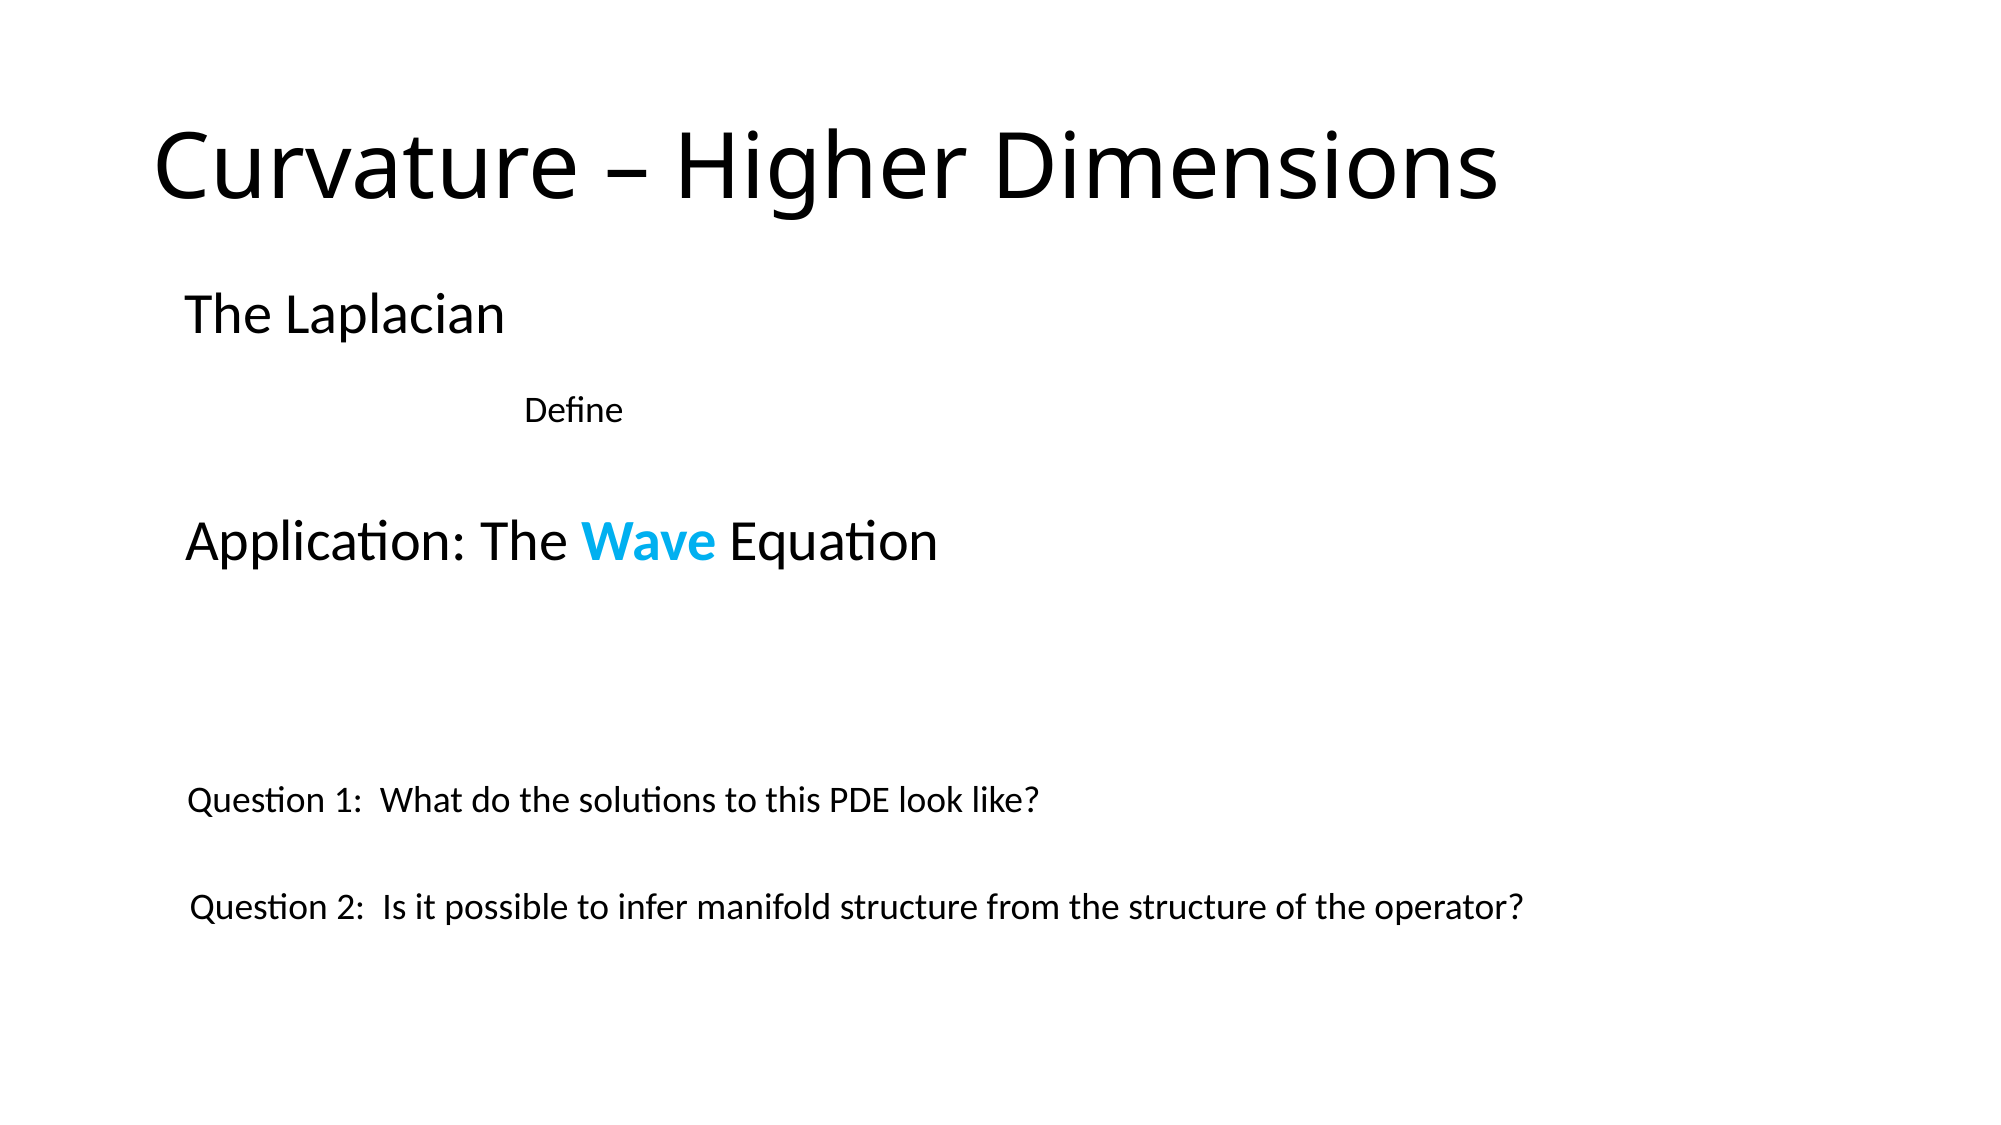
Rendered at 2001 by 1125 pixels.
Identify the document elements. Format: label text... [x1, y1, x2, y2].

text_box The Laplacian [169, 267, 522, 353]
title Curvature – Higher Dimensions [137, 59, 1863, 278]
text_box Question 1: What do the solutions to this PDE look like? [172, 767, 1057, 828]
text_box Application: The Wave Equation [170, 494, 955, 580]
text_box Question 2: Is it possible to infer manifold structure from the structure of the operator? [174, 874, 1542, 935]
